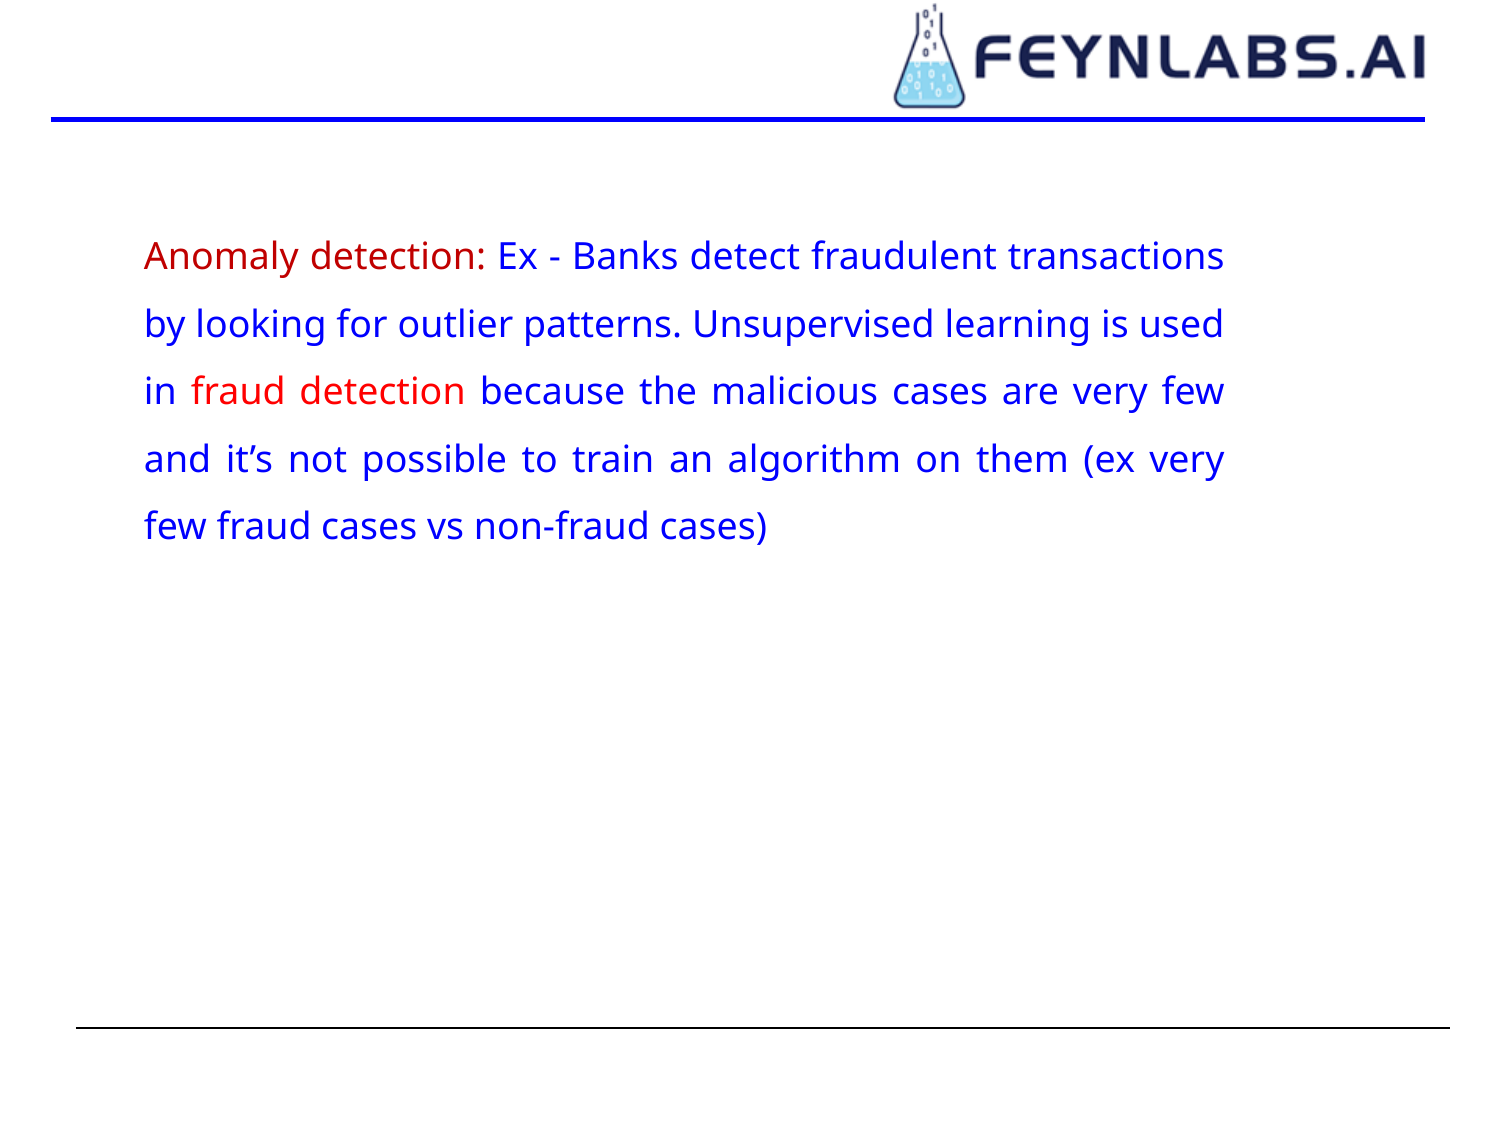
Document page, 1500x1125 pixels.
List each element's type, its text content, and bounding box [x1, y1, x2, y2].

text_box Anomaly detection: Ex - Banks detect fraudulent transactions by looking for outlier patterns. Unsupervised learning is used in fraud detection because the malicious cases are very few and it’s not possible to train an algorithm on them (ex very few fraud cases vs non-fraud cases) [128, 202, 1241, 555]
picture [888, 0, 1434, 113]
